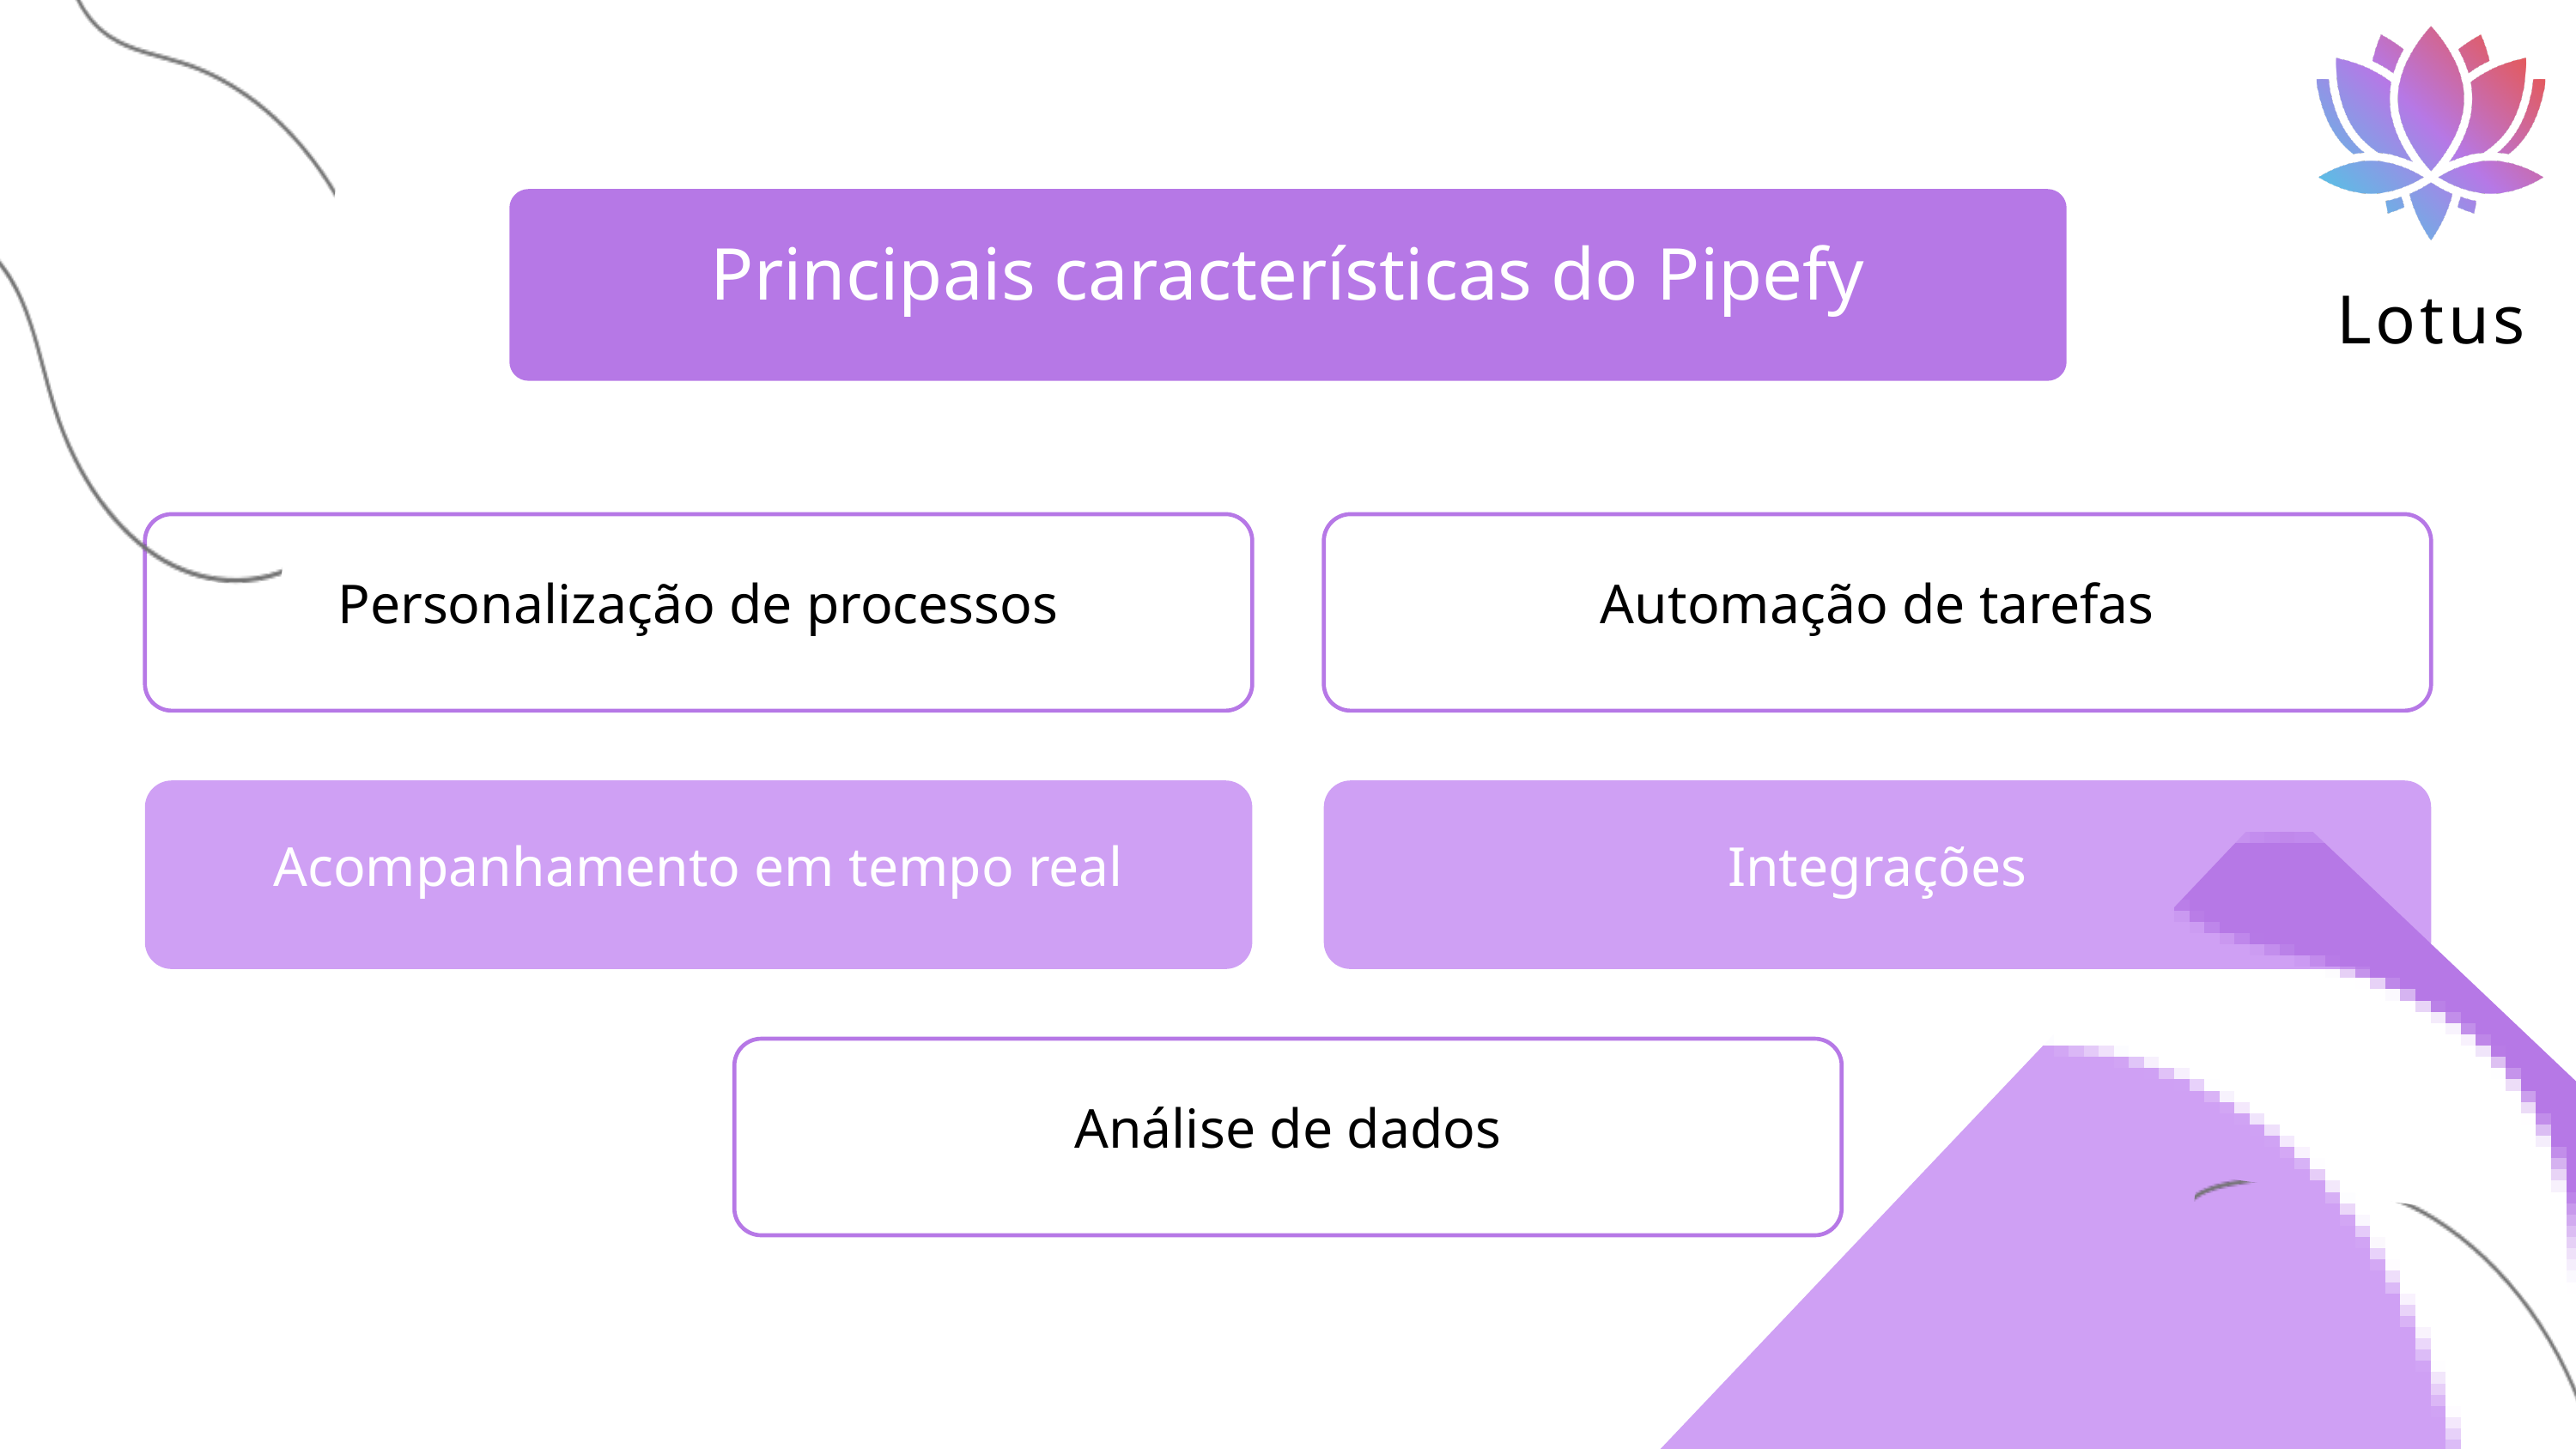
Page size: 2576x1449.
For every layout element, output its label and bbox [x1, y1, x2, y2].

text_box [1323, 513, 2432, 712]
text_box [509, 188, 2067, 381]
text_box [2303, 26, 2560, 352]
text_box [144, 513, 1253, 712]
text_box [1323, 779, 2432, 970]
text_box [1660, 948, 2576, 1449]
text_box [0, 0, 362, 572]
text_box [144, 779, 1253, 970]
text_box [2159, 1174, 2576, 1449]
text_box [733, 1038, 1843, 1236]
